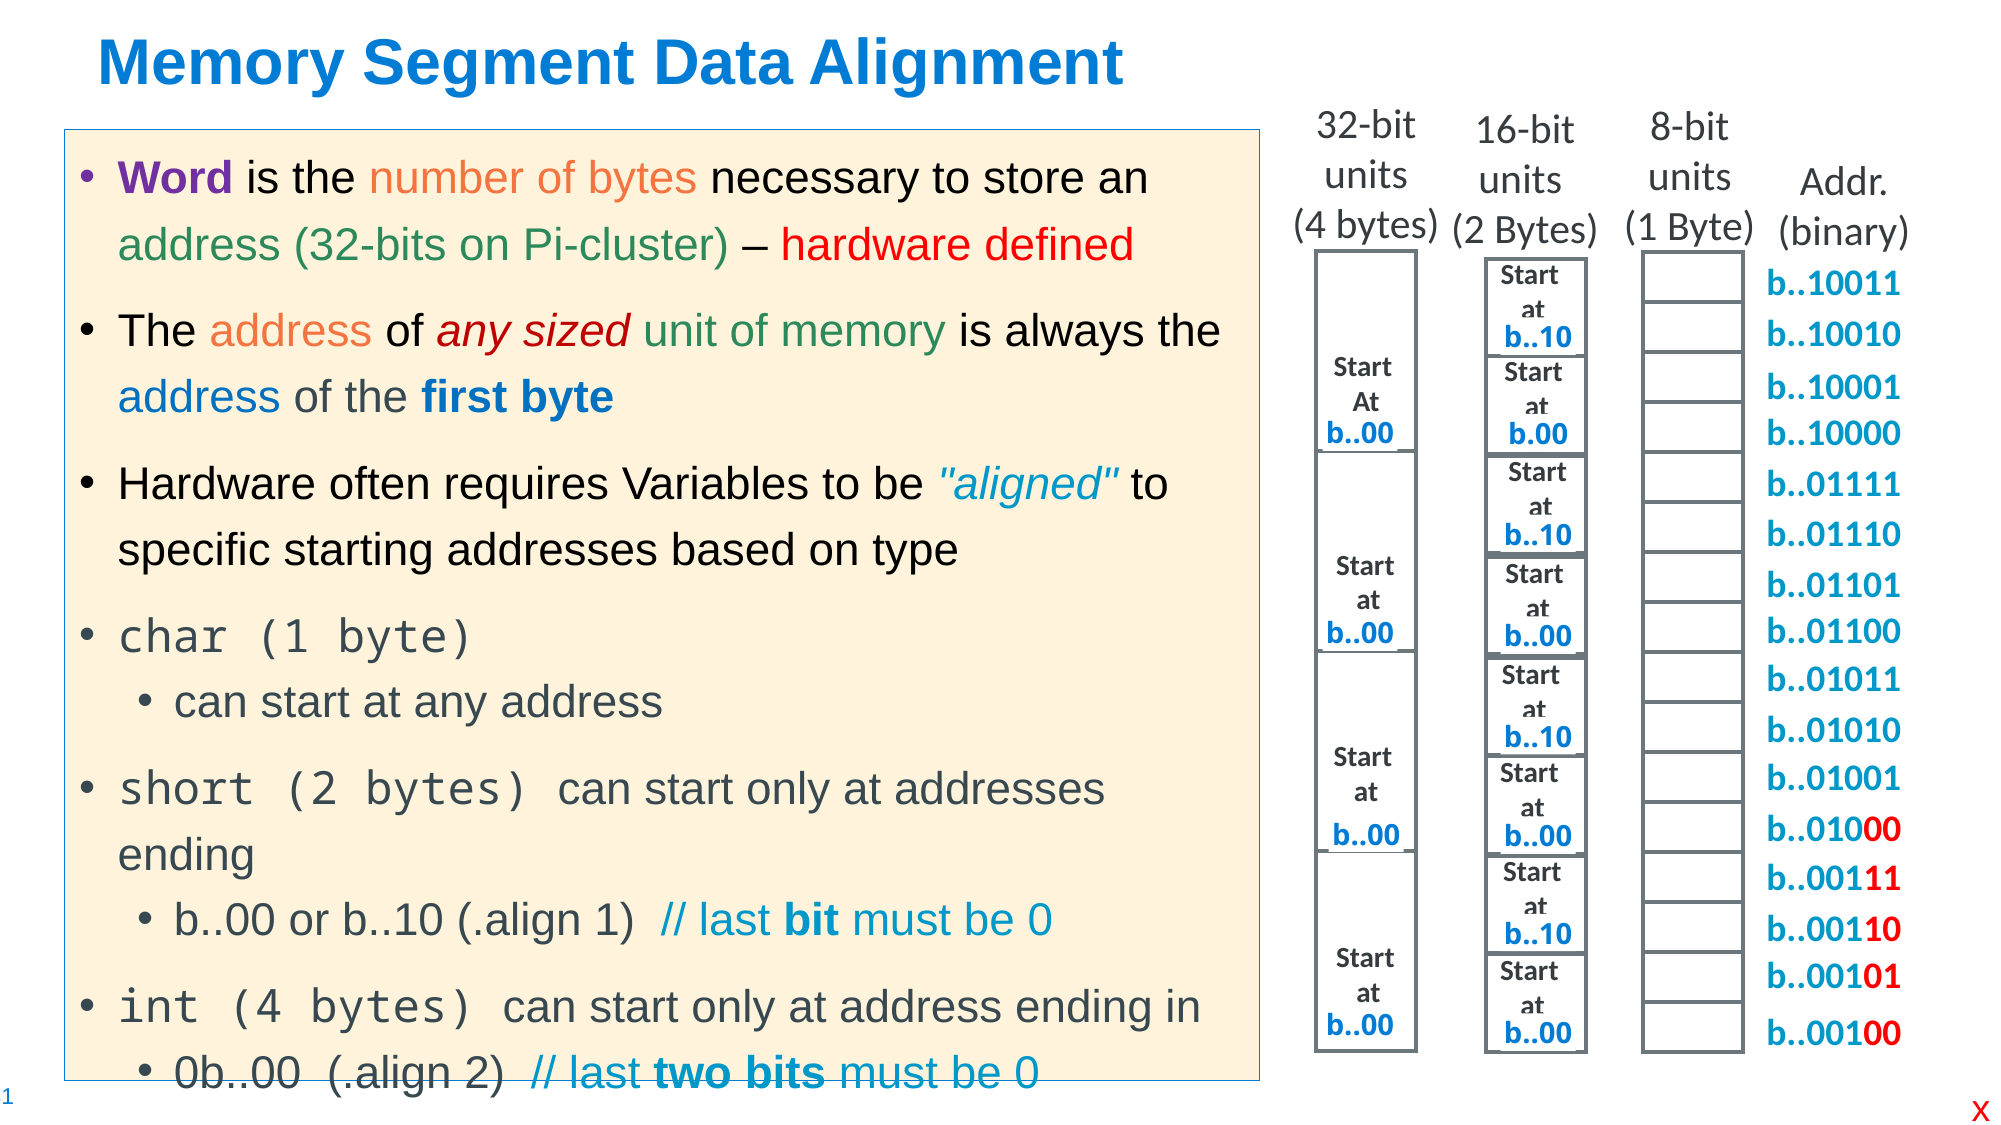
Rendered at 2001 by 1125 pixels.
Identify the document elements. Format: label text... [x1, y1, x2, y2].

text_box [1608, 91, 1927, 1062]
text_box x [1956, 1076, 2000, 1125]
title Memory Segment Data Alignment [82, 19, 1808, 107]
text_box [1276, 89, 1456, 1053]
list Word is the number of bytes necessary to store an address (32-bits on Pi-cluster) – hardware defined The address of any sized unit of memory is always the address of the first byte Hardware often requires Variables to be "aligned" to specific starting addresses based on type char (1 byte) can start at any address short (2 bytes) can start only at addresses ending b..00 or b..10 (.align 1) // last bit must be 0 int (4 bytes) can start only at address ending in 0b..00 (.align 2) // last two bits must be 0 [64, 129, 1260, 1081]
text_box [1435, 93, 1615, 1066]
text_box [1500, 317, 1576, 1051]
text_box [1322, 413, 1404, 1043]
